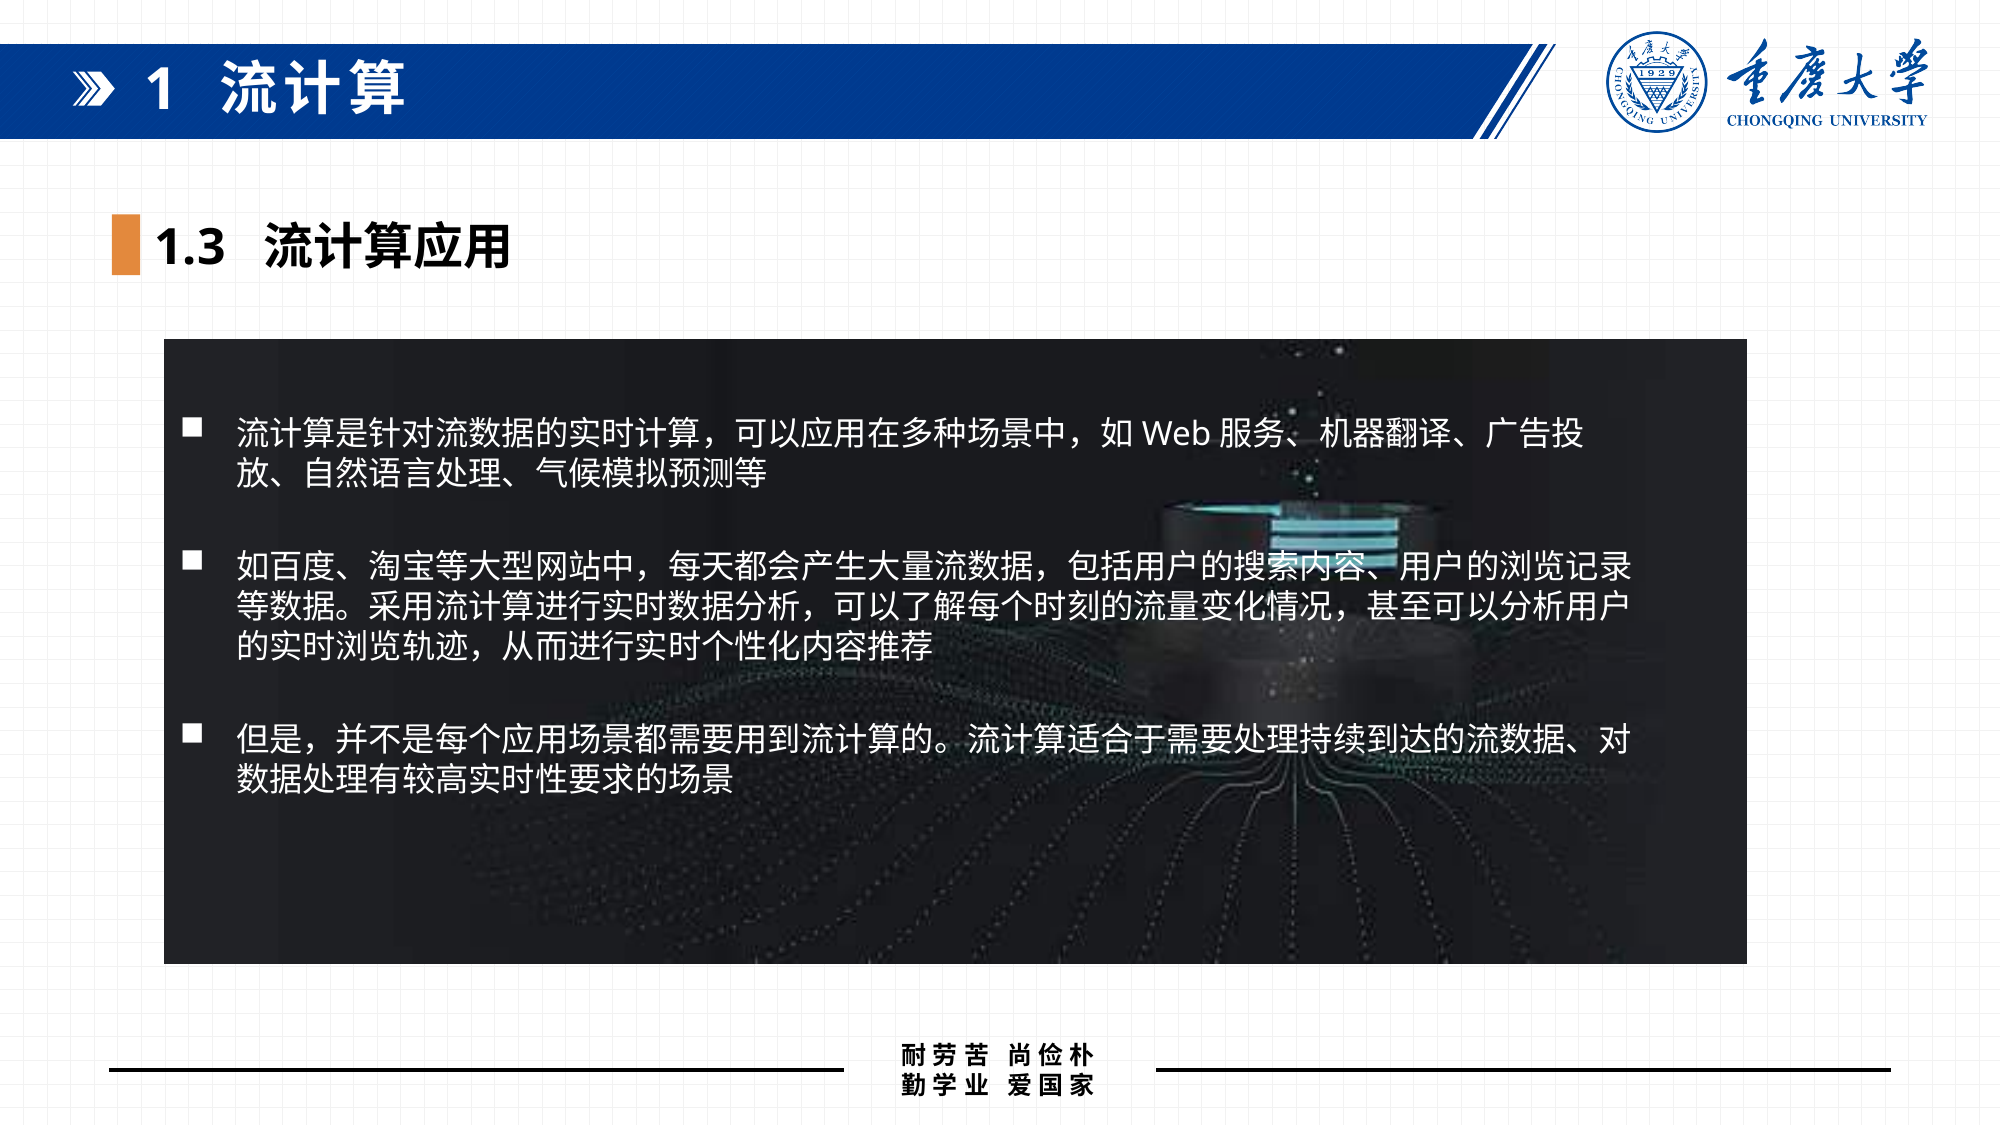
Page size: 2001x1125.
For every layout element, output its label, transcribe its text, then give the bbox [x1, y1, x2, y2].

list 1.3 流计算应用 [139, 213, 1891, 275]
picture [1606, 31, 1928, 133]
list 1 流计算 [108, 51, 1356, 136]
picture [164, 339, 1747, 964]
